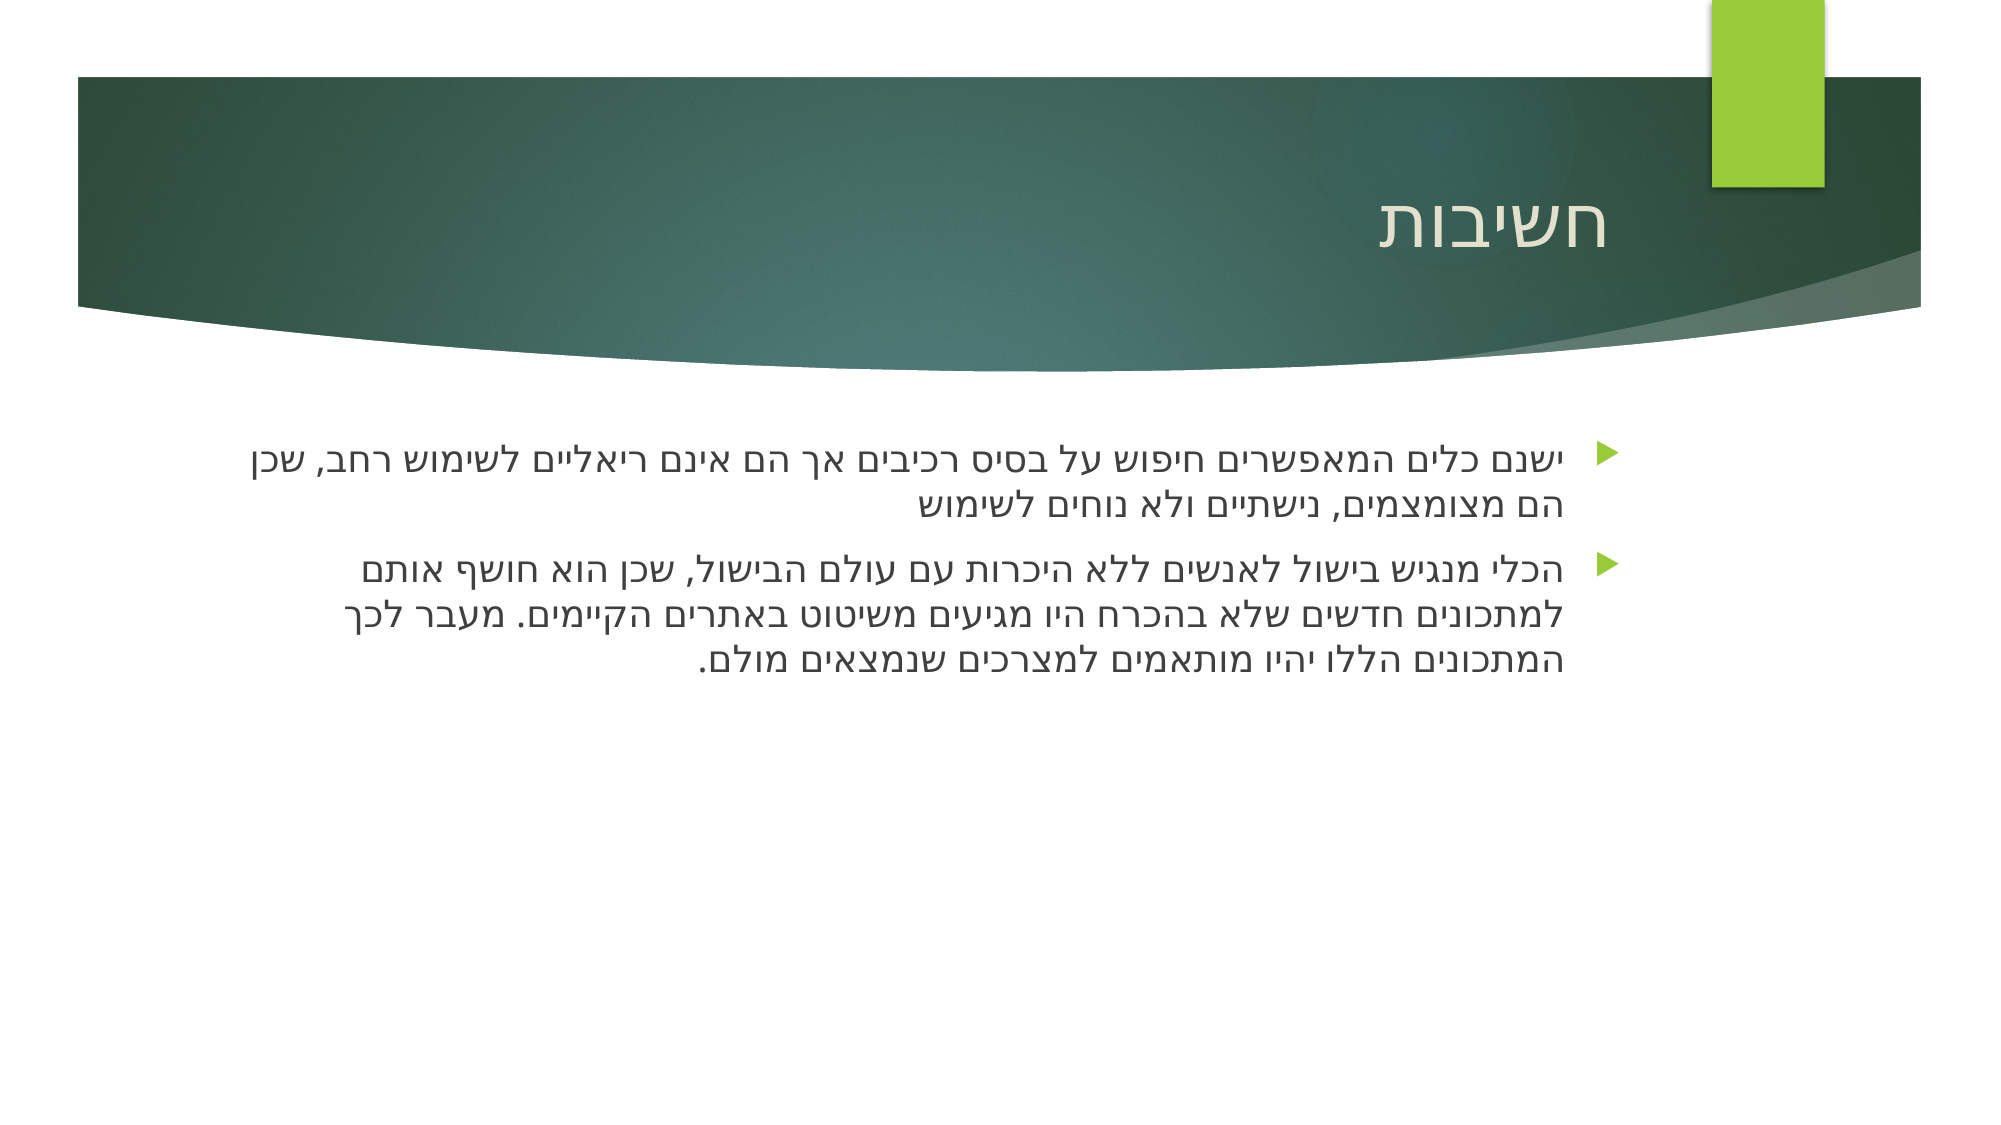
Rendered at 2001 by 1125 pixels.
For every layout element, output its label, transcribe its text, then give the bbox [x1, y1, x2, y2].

title חשיבות [189, 159, 1627, 276]
list ישנם כלים המאפשרים חיפוש על בסיס רכיבים אך הם אינם ריאליים לשימוש רחב, שכן הם מצומצמים, נישתיים ולא נוחים לשימוש הכלי מנגיש בישול לאנשים ללא היכרות עם עולם הבישול, שכן הוא חושף אותם למתכונים חדשים שלא בהכרח היו מגיעים משיטוט באתרים הקיימים. מעבר לכך המתכונים הללו יהיו מותאמים למצרכים שנמצאים מולם. [189, 427, 1638, 988]
